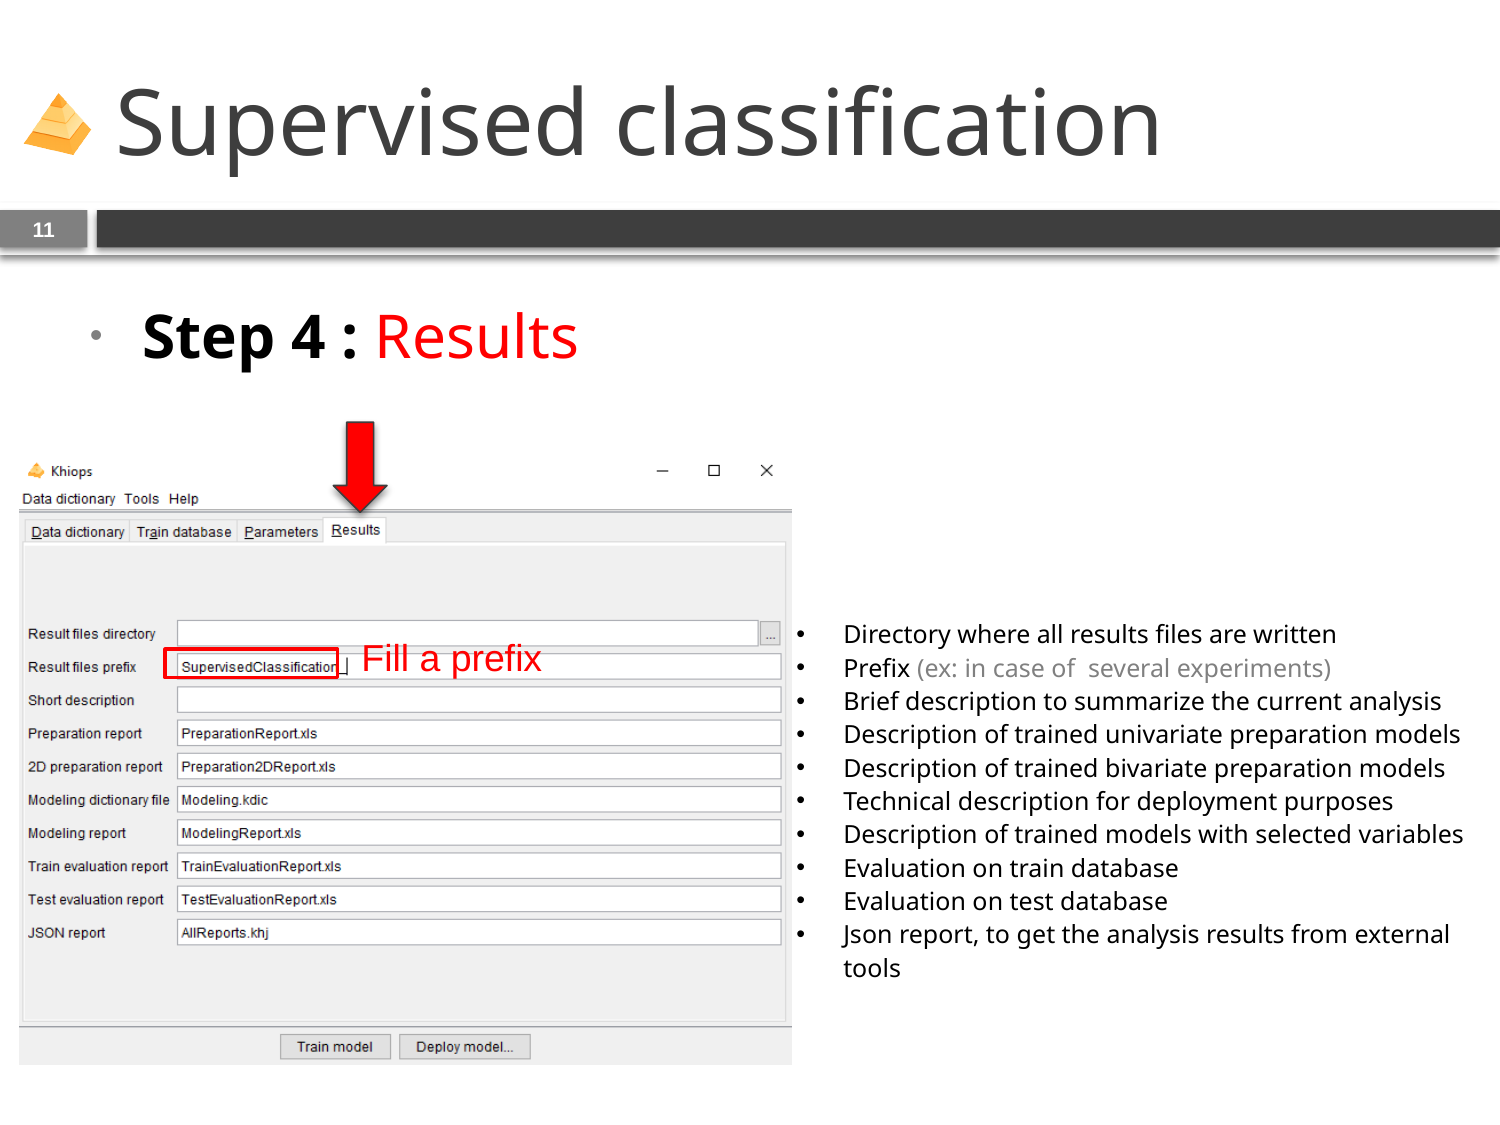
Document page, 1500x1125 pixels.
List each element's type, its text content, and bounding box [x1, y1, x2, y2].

title Supervised classification [100, 37, 1438, 200]
picture [23, 89, 93, 156]
picture [19, 455, 792, 1065]
slide_number 11 [0, 208, 88, 249]
text_box [345, 421, 375, 454]
text_box Directory where all results files are written Prefix (ex: in case of several experiments) Brief description to summarize the current analysis Description of trained univariate preparation models Description of trained bivariate preparation models Technical description for deployment purposes Description of trained models with selected variables Evaluation on train database Evaluation on test database Json report, to get the analysis results from external tools [797, 578, 1487, 990]
list Step 4 : Results [75, 291, 1483, 403]
